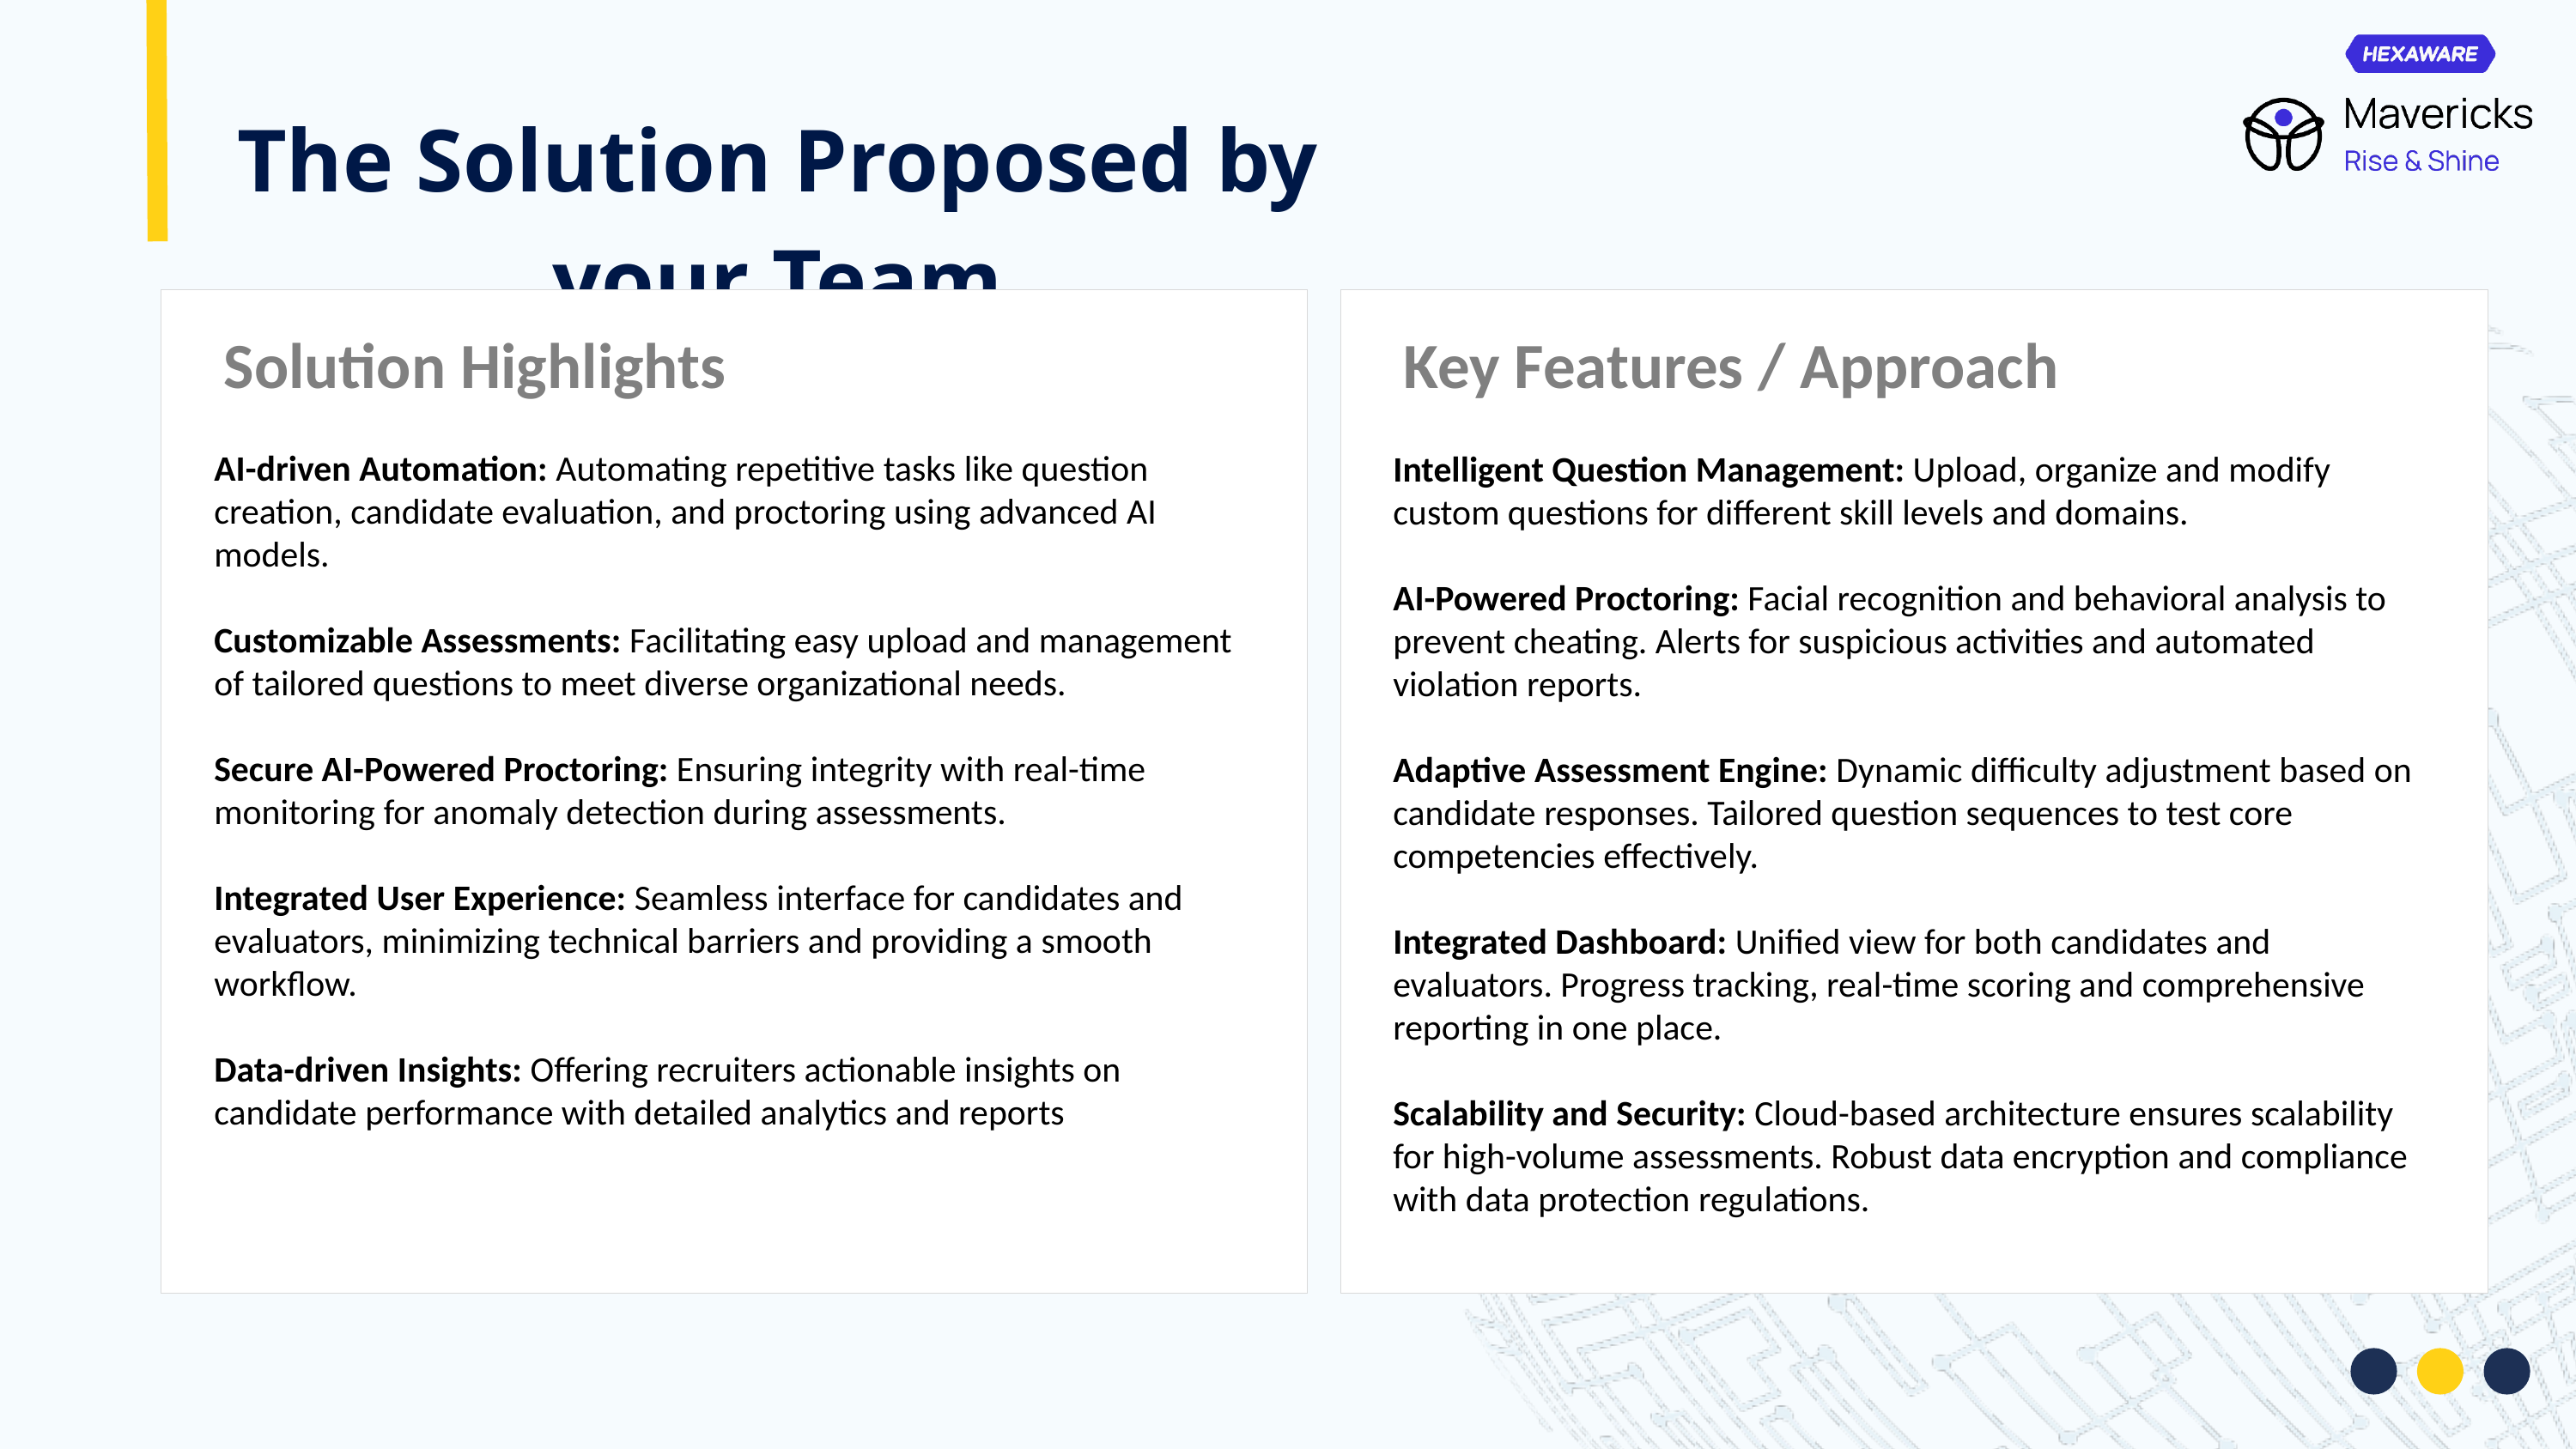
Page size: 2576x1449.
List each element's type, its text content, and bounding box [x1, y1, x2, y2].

text_box [1373, 291, 2576, 1449]
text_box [2350, 1348, 2531, 1395]
picture [2243, 34, 2534, 178]
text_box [161, 289, 2488, 1294]
text_box The Solution Proposed by your Team [182, 88, 1374, 287]
